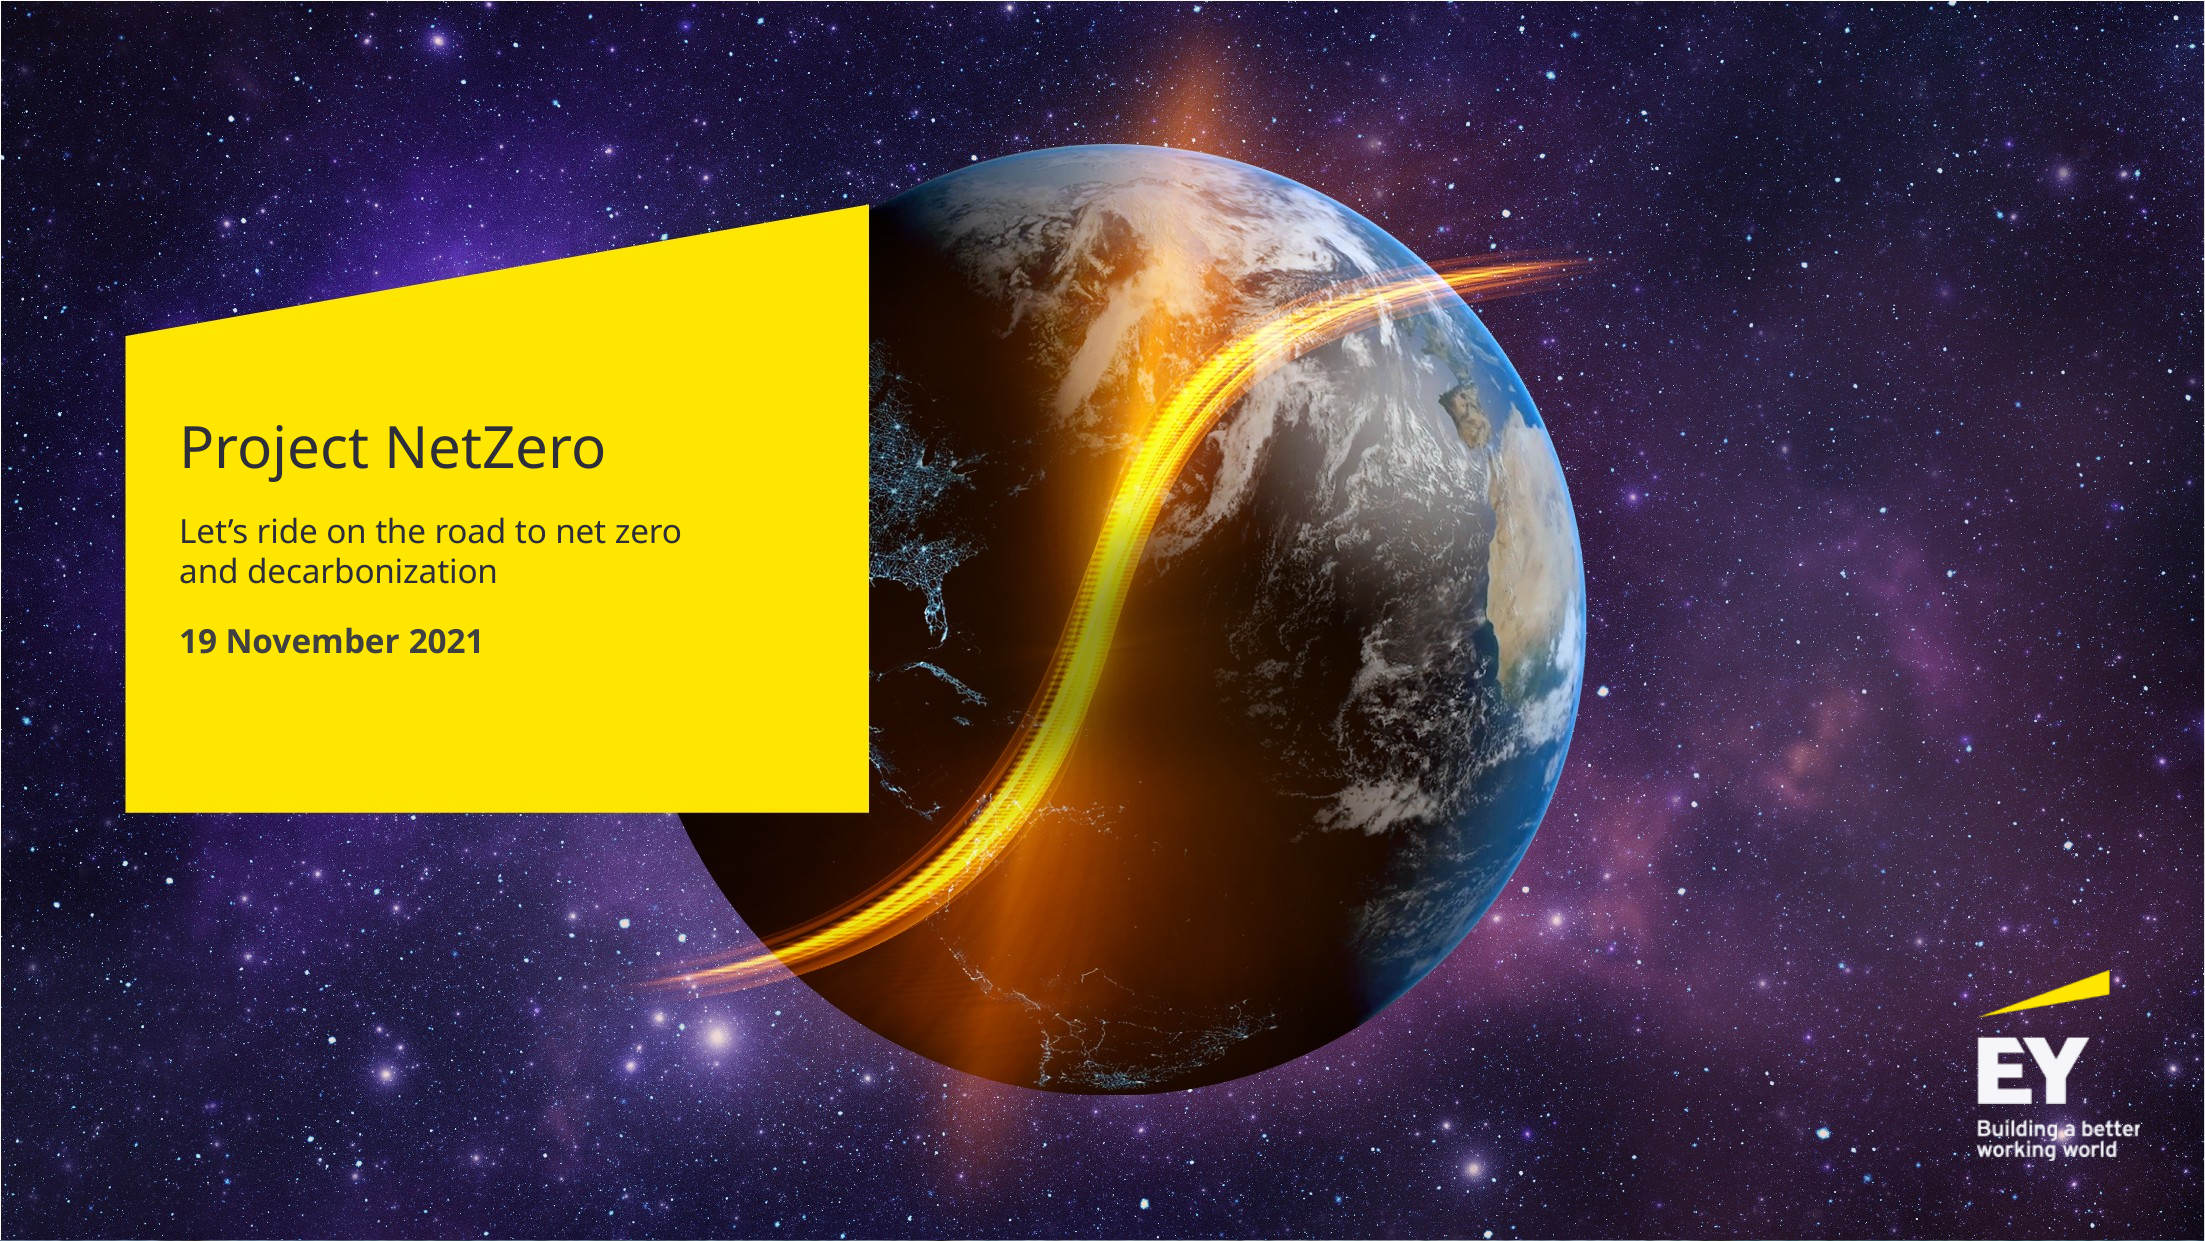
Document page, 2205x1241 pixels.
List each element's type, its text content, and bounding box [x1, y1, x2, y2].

text_box Project NetZero Let’s ride on the road to net zero and decarbonization 19 November 2021 [177, 407, 770, 661]
picture [0, 0, 2205, 1241]
